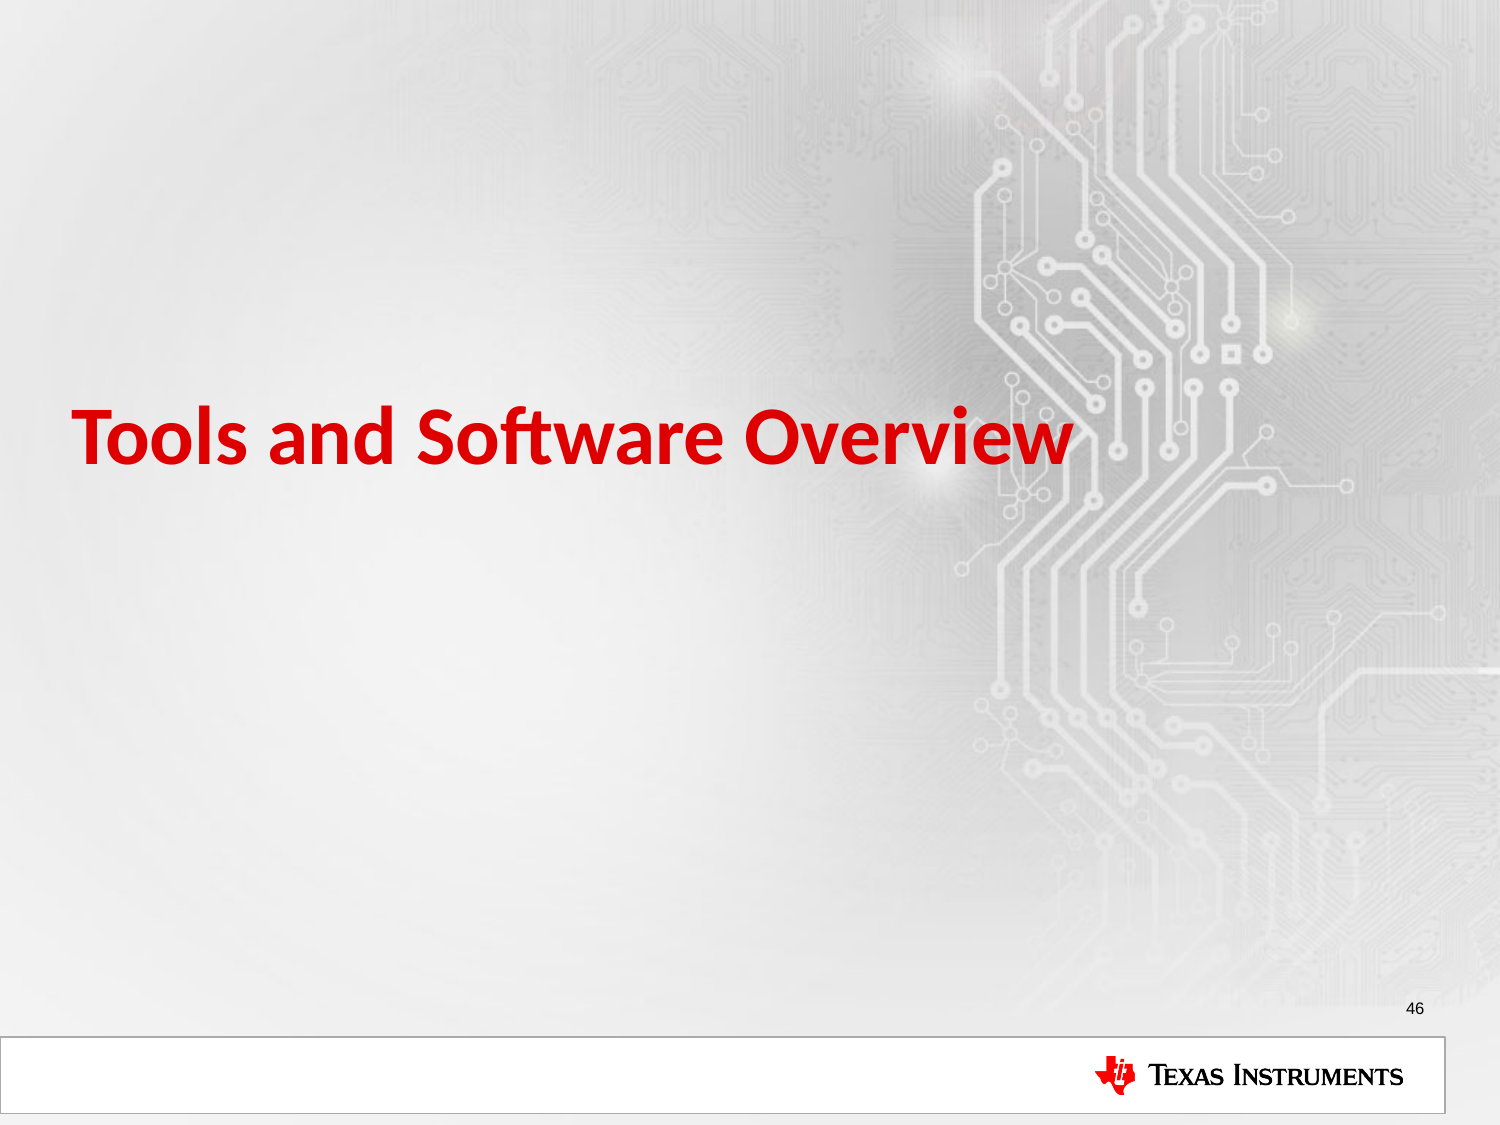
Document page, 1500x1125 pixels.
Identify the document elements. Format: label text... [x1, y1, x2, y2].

picture [0, 0, 1500, 1125]
picture [1095, 1056, 1403, 1095]
slide_number 46 [1089, 990, 1440, 1025]
title Tools and Software Overview [56, 318, 1444, 561]
